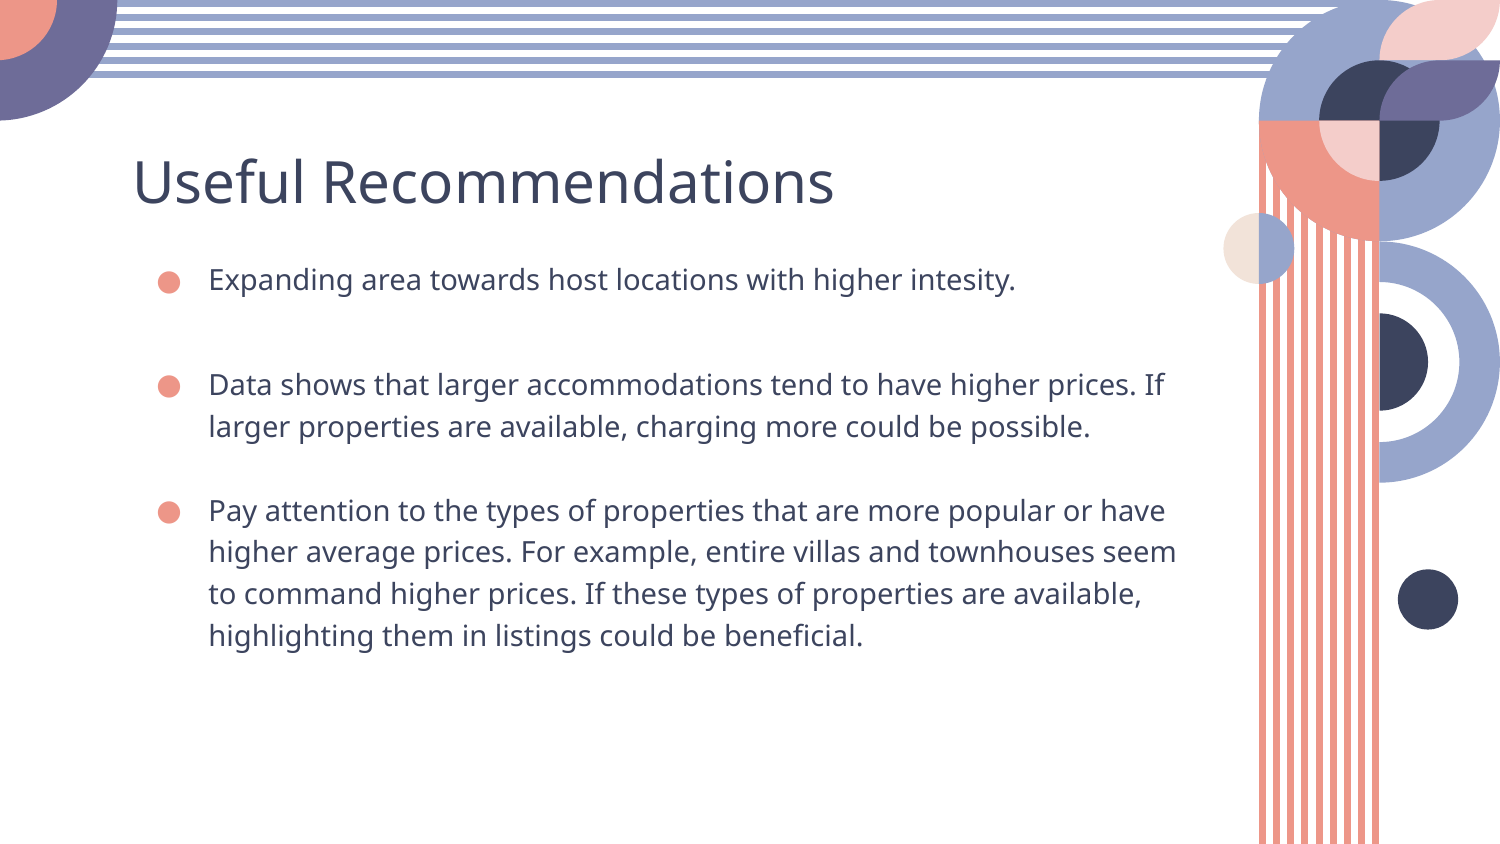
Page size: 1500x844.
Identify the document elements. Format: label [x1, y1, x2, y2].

text_box [0, 0, 1500, 844]
